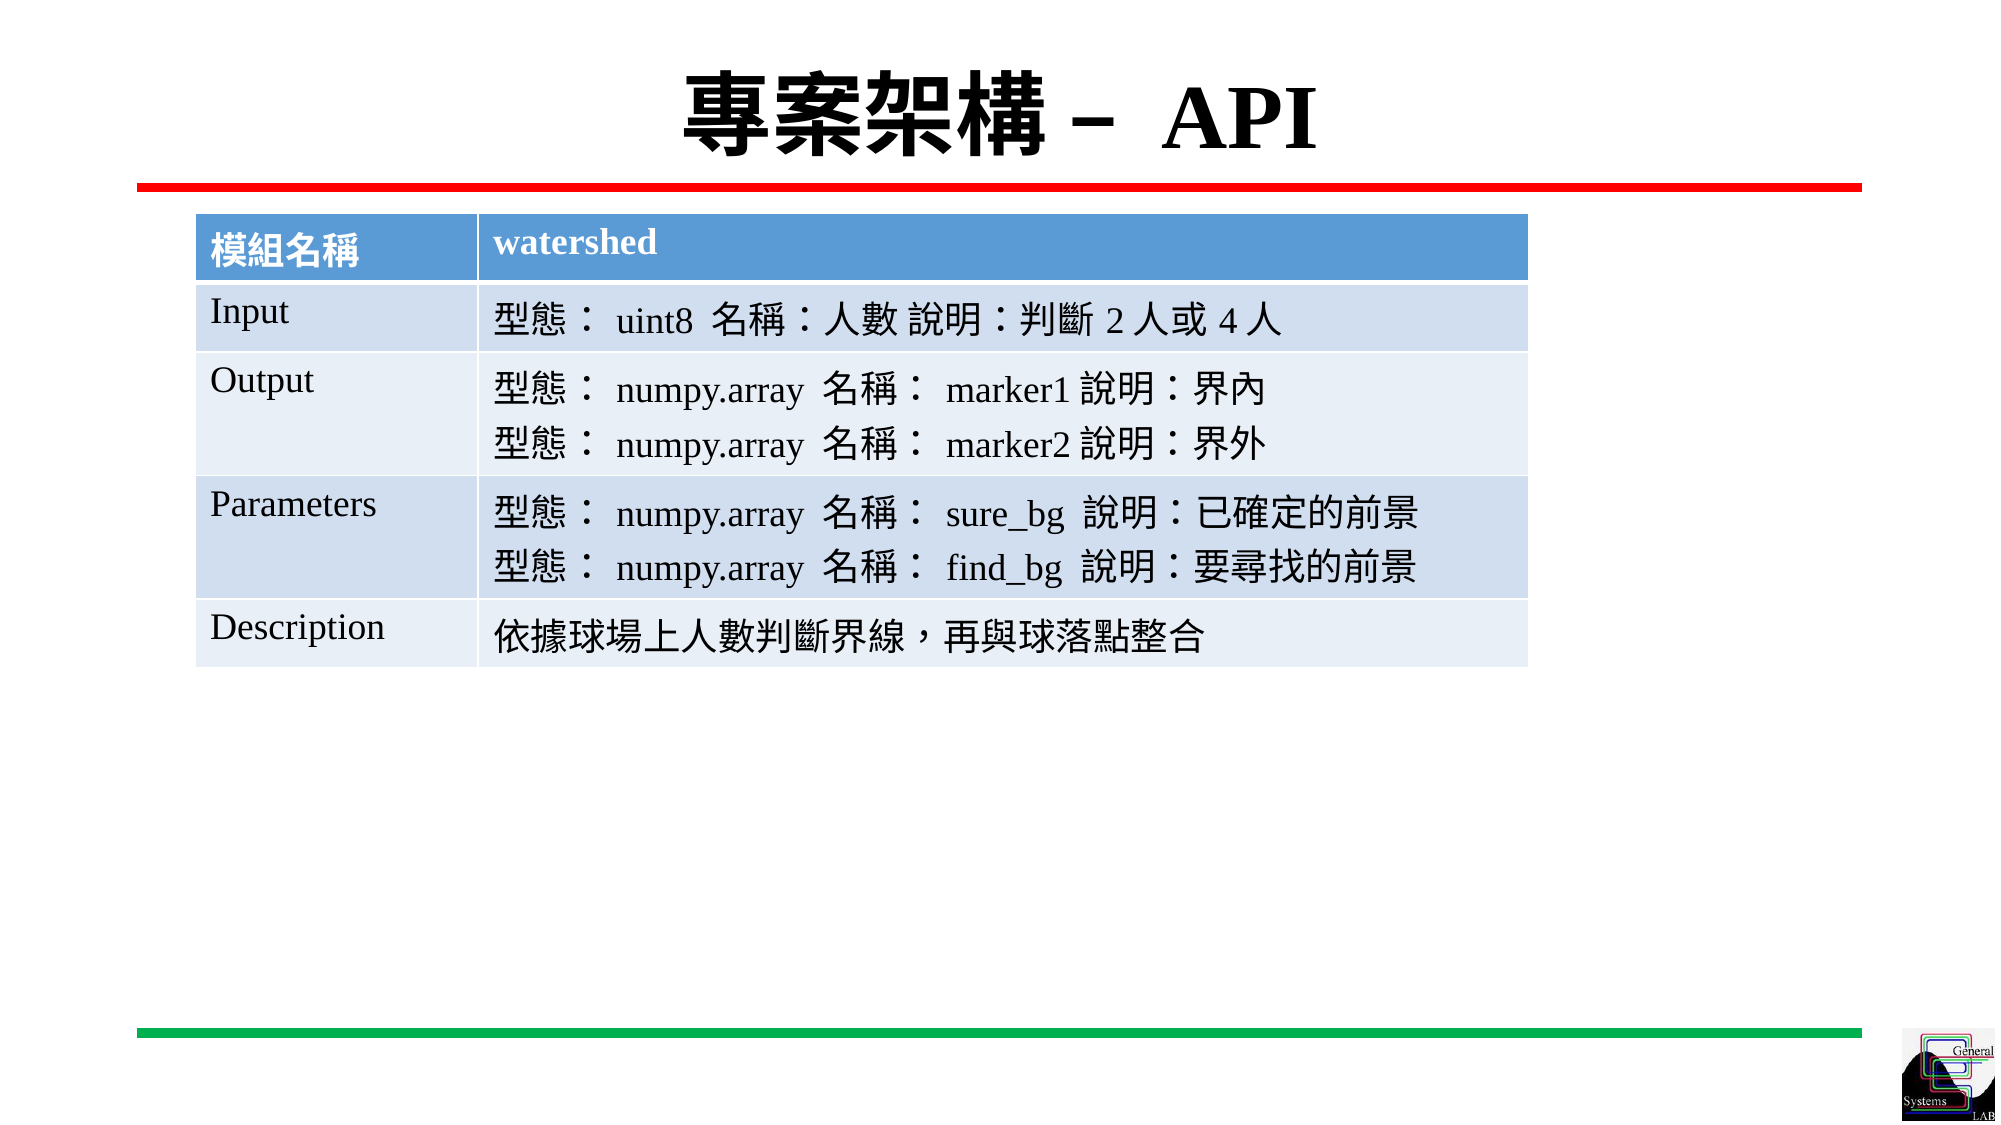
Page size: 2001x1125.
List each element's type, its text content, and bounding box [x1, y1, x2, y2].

table_cell 型態：numpy.array 名稱：marker1說明：界內 型態：numpy.array 名稱：marker2說明：界外 [479, 353, 1528, 475]
table_cell 型態：uint8 名稱：人數 說明：判斷2人或4人 [479, 285, 1528, 351]
table_cell 型態：numpy.array 名稱：sure_bg 說明：已確定的前景 型態：numpy.array 名稱：find_bg 說明：要尋找的前景 [479, 476, 1528, 598]
title 專案架構 – API [137, 59, 1863, 178]
table_header watershed [479, 214, 1528, 280]
table_cell Output [196, 353, 477, 475]
table_cell Description [196, 600, 477, 667]
picture [1902, 1028, 1995, 1121]
table_cell Parameters [196, 476, 477, 598]
table_cell 依據球場上人數判斷界線，再與球落點整合 [479, 600, 1528, 667]
table_cell Input [196, 285, 477, 351]
table_header 模組名稱 [196, 214, 477, 280]
